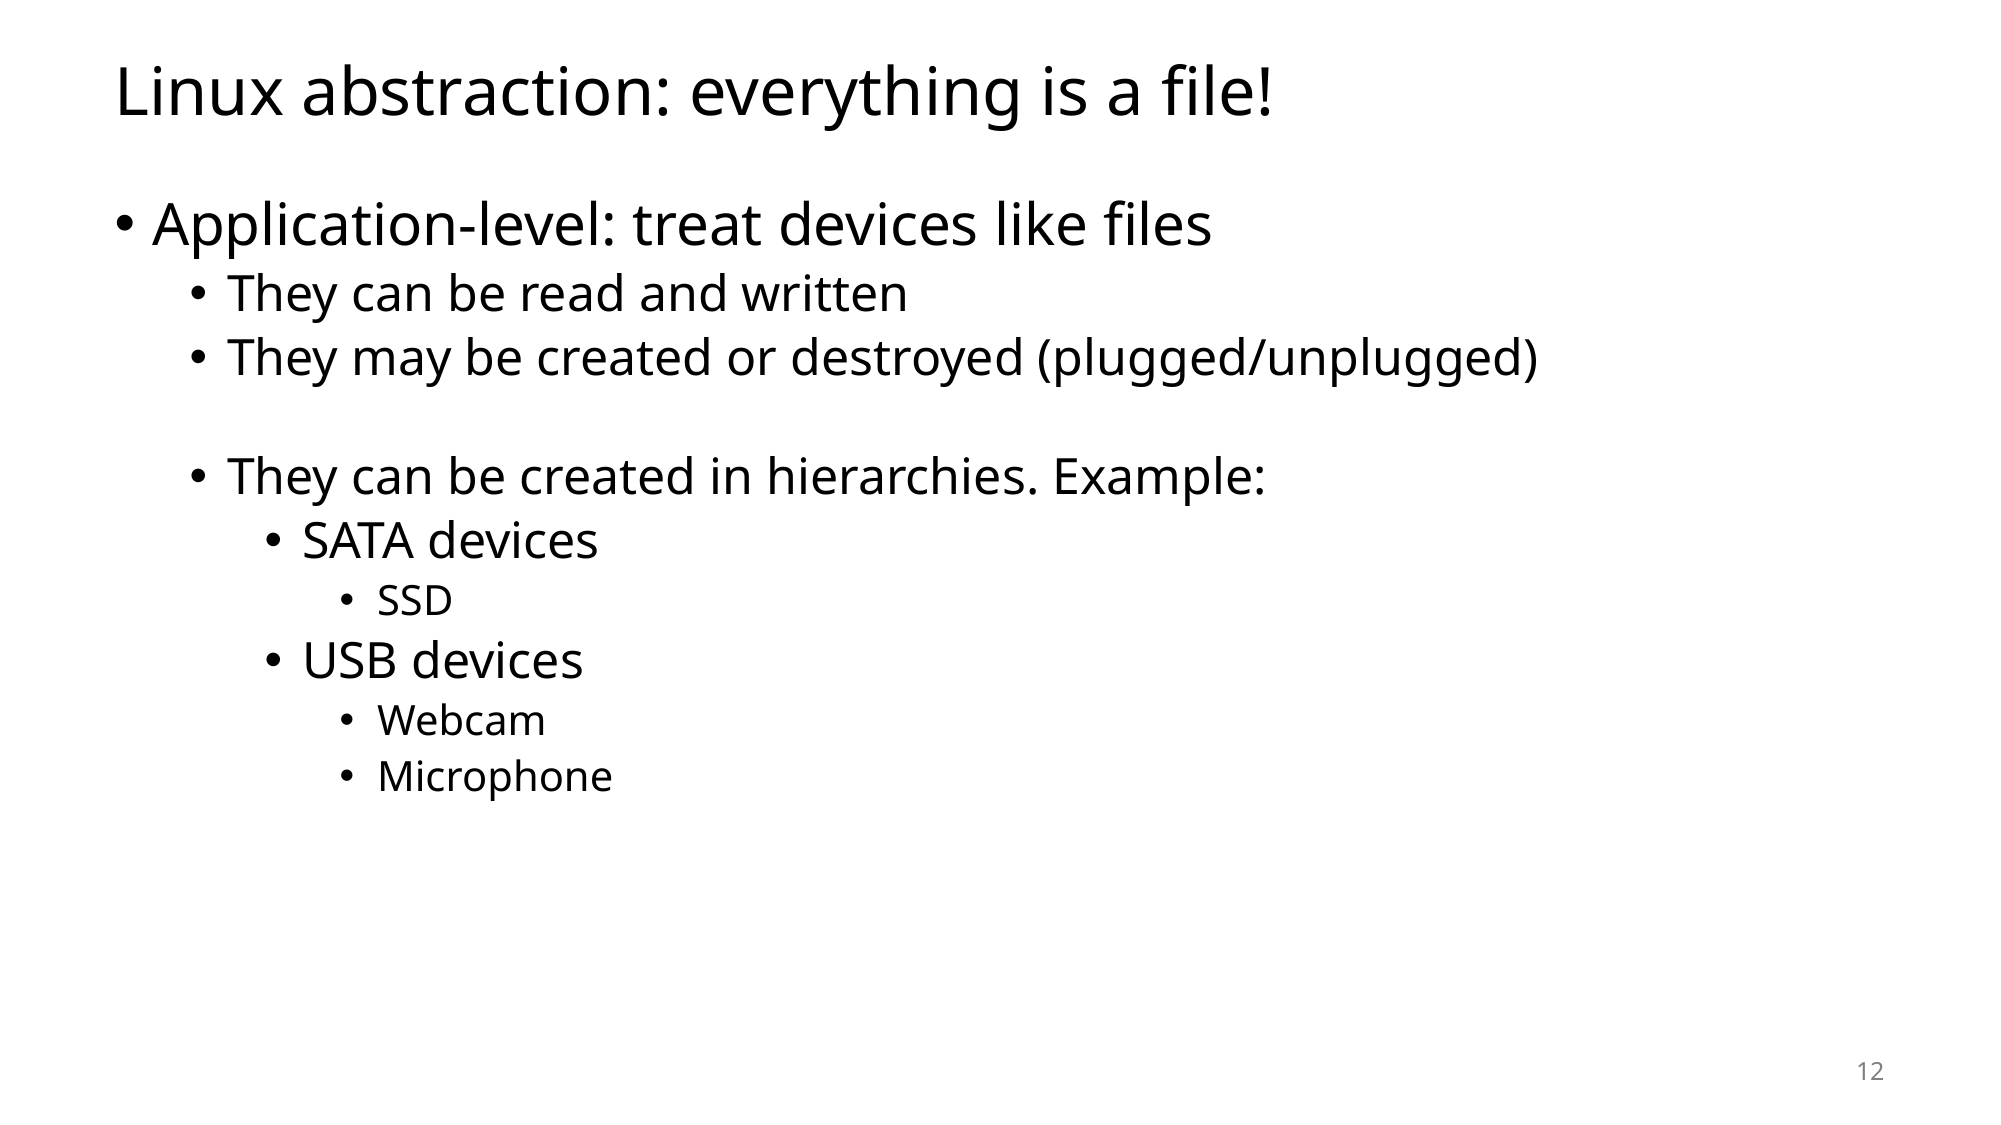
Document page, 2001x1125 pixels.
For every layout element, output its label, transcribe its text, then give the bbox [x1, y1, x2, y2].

list Application-level: treat devices like files They can be read and written They may be created or destroyed (plugged/unplugged) They can be created in hierarchies. Example: SATA devices SSD USB devices Webcam Microphone [99, 187, 1900, 1013]
title Linux abstraction: everything is a file! [99, 37, 1900, 150]
slide_number 12 [1749, 1042, 1900, 1103]
